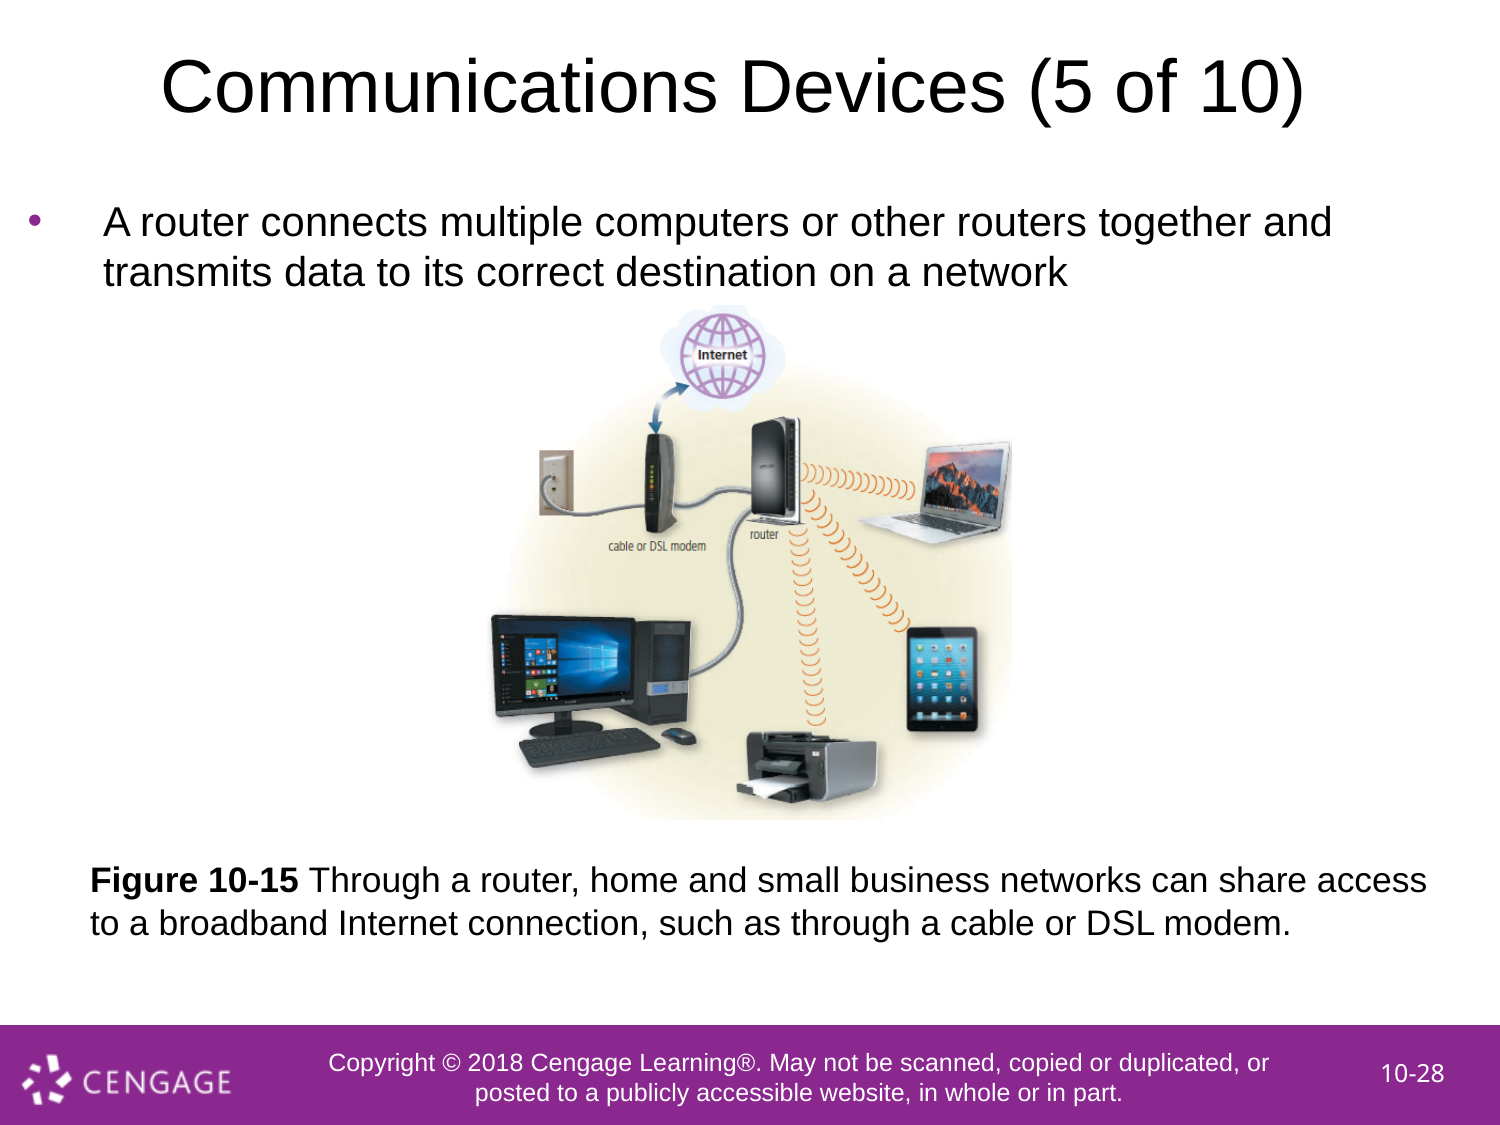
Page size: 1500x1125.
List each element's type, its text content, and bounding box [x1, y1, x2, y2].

list Figure 10-15 Through a router, home and small business networks can share access to a broadband Internet connection, such as through a cable or DSL modem. [75, 849, 1463, 975]
picture [12, 1045, 236, 1113]
picture [487, 304, 1013, 820]
title Communications Devices (5 of 10) [75, 0, 1393, 165]
list A router connects multiple computers or other routers together and transmits data to its correct destination on a network [12, 187, 1488, 325]
